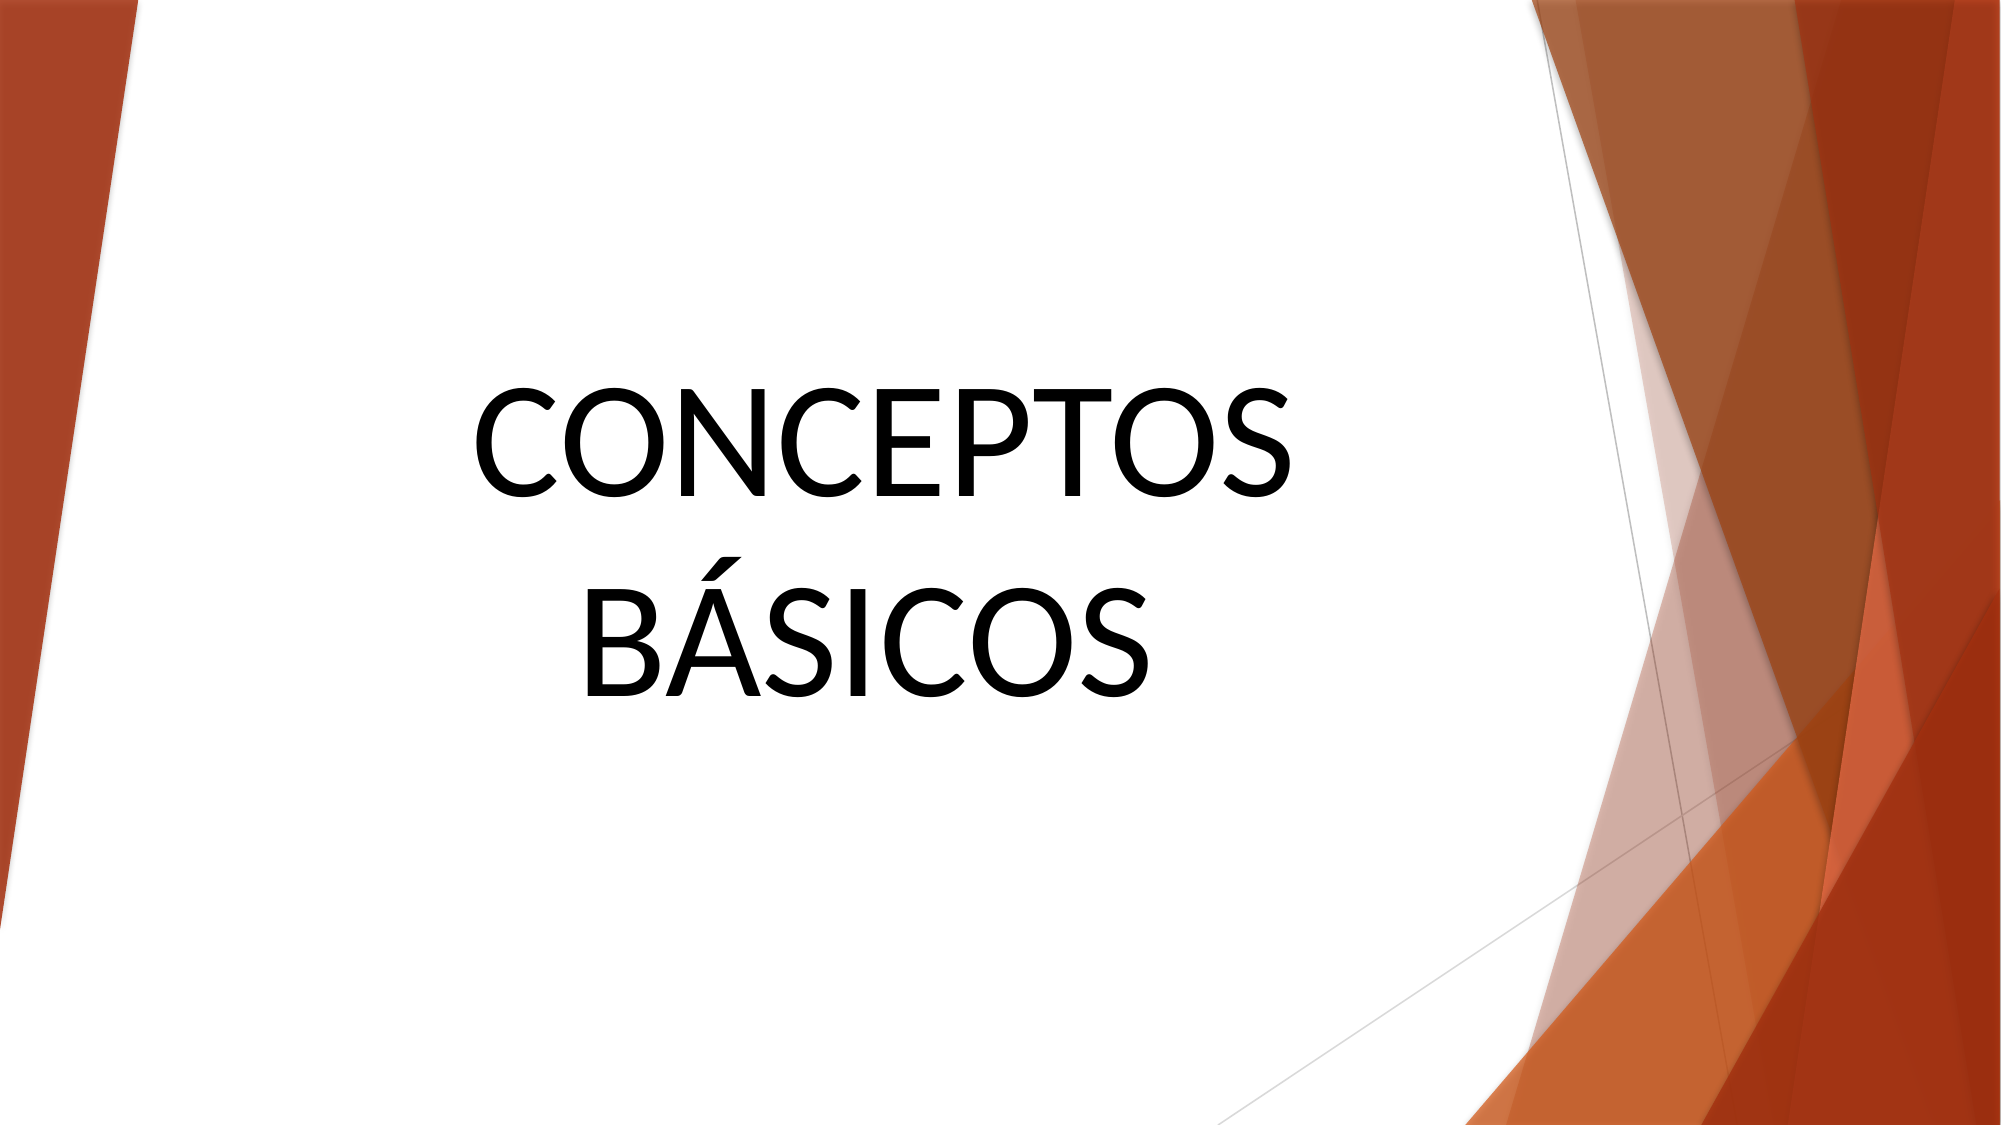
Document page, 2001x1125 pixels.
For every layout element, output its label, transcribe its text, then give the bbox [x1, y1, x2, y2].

title CONCEPTOS BÁSICOS [247, 394, 1522, 665]
